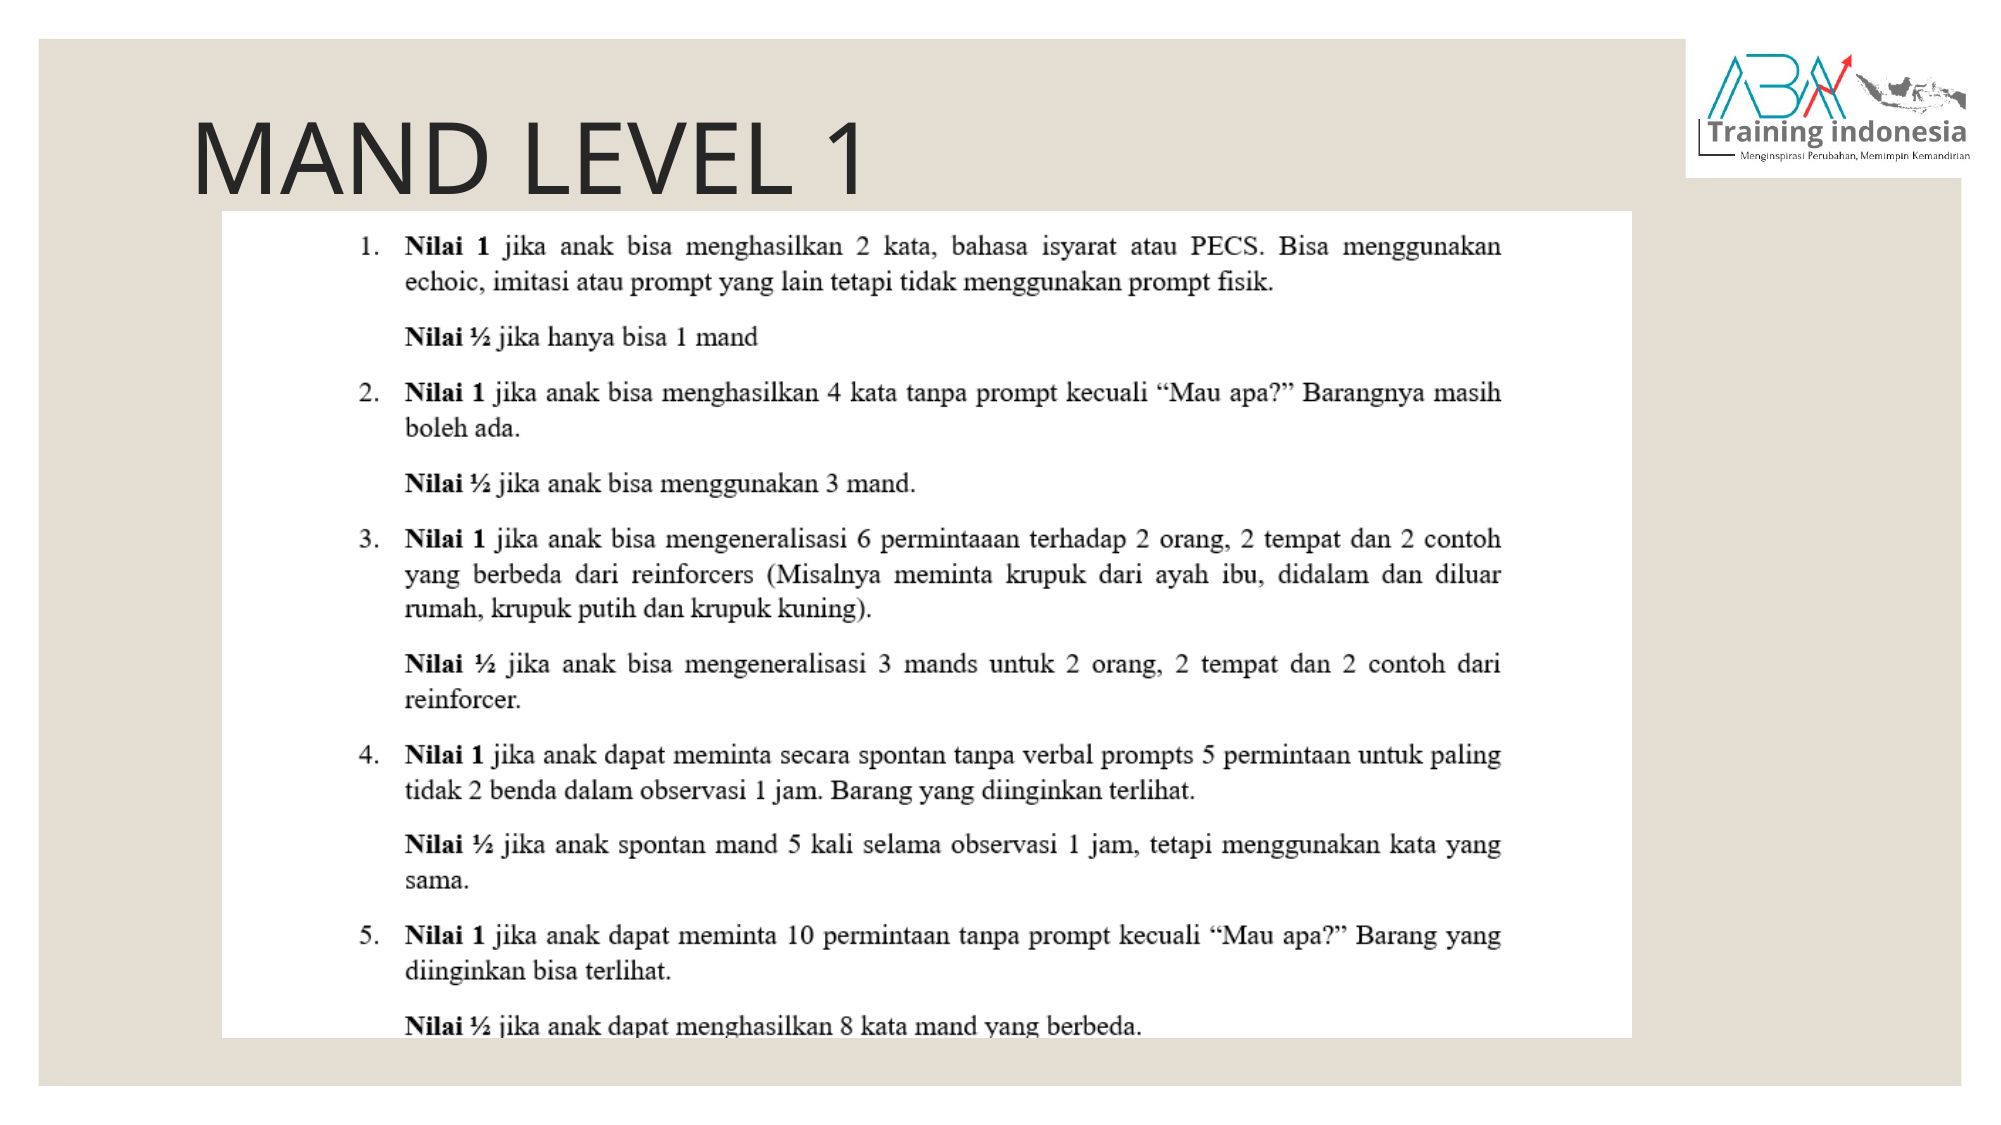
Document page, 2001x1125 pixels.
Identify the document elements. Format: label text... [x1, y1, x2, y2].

picture [1685, 22, 1983, 178]
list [222, 211, 1632, 1038]
title MAND LEVEL 1 [174, 50, 1825, 275]
